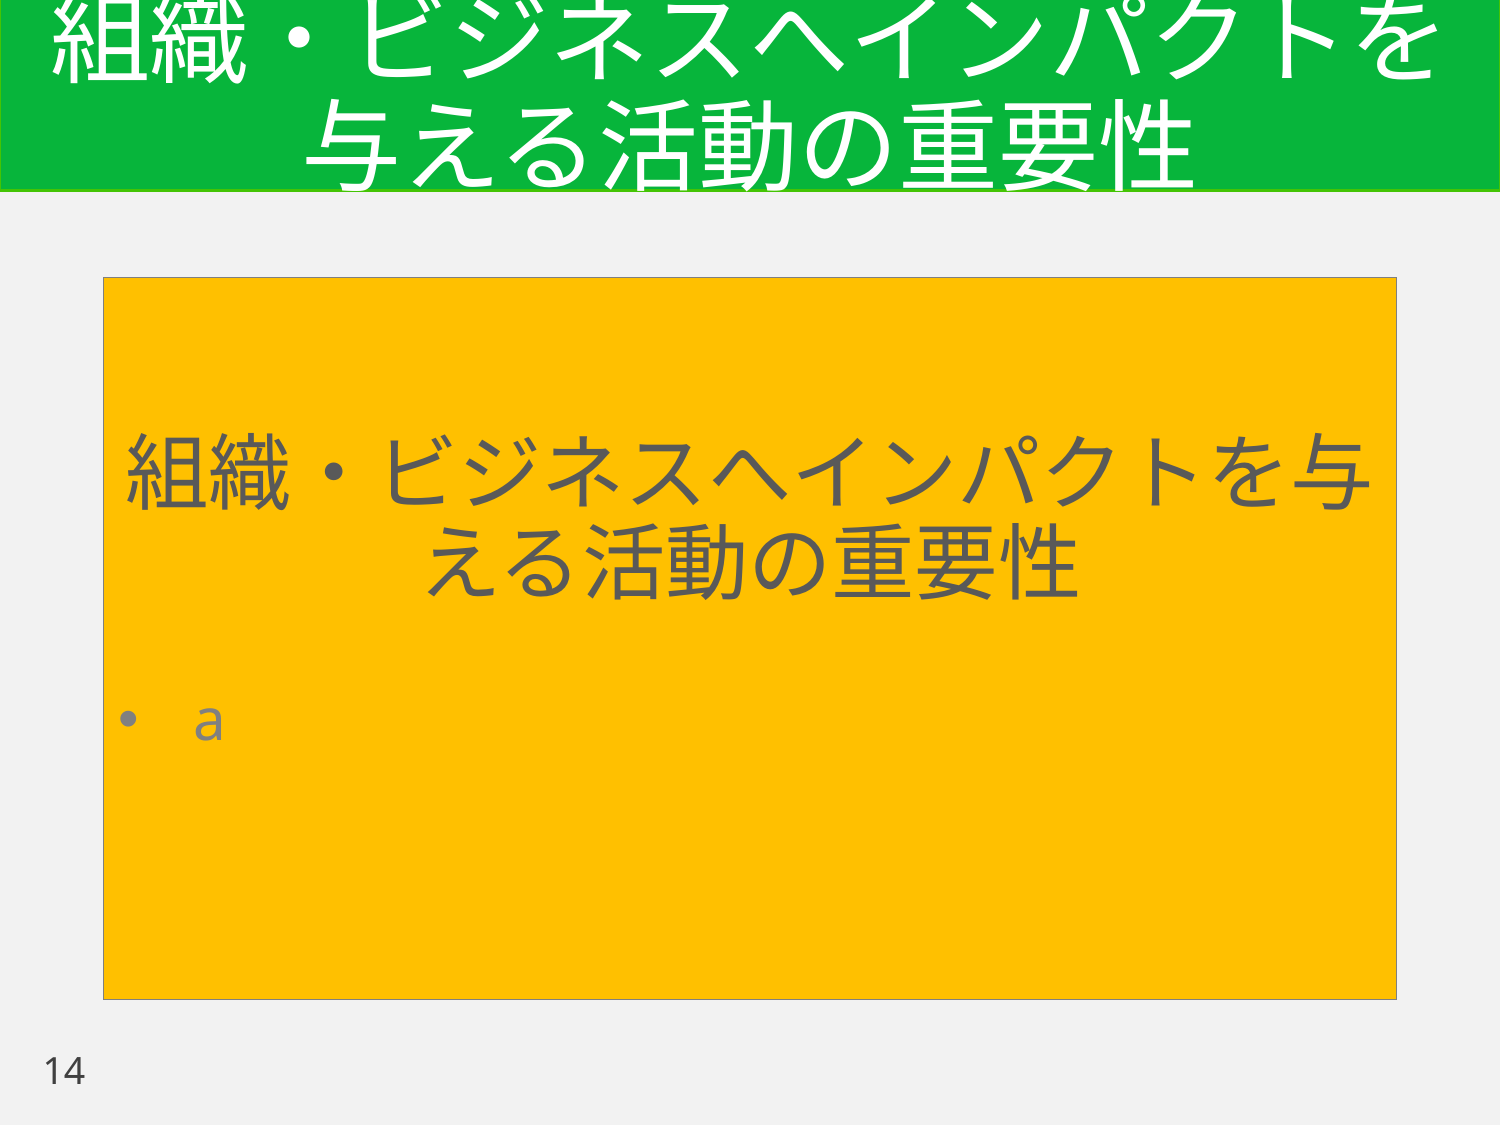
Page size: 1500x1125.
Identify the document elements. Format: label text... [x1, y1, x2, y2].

title 組織・ビジネスへインパクトを与える活動の重要性 [0, 53, 1500, 140]
slide_number 14 [27, 1042, 146, 1102]
list 組織・ビジネスへインパクトを与える活動の重要性 a [103, 277, 1397, 1000]
